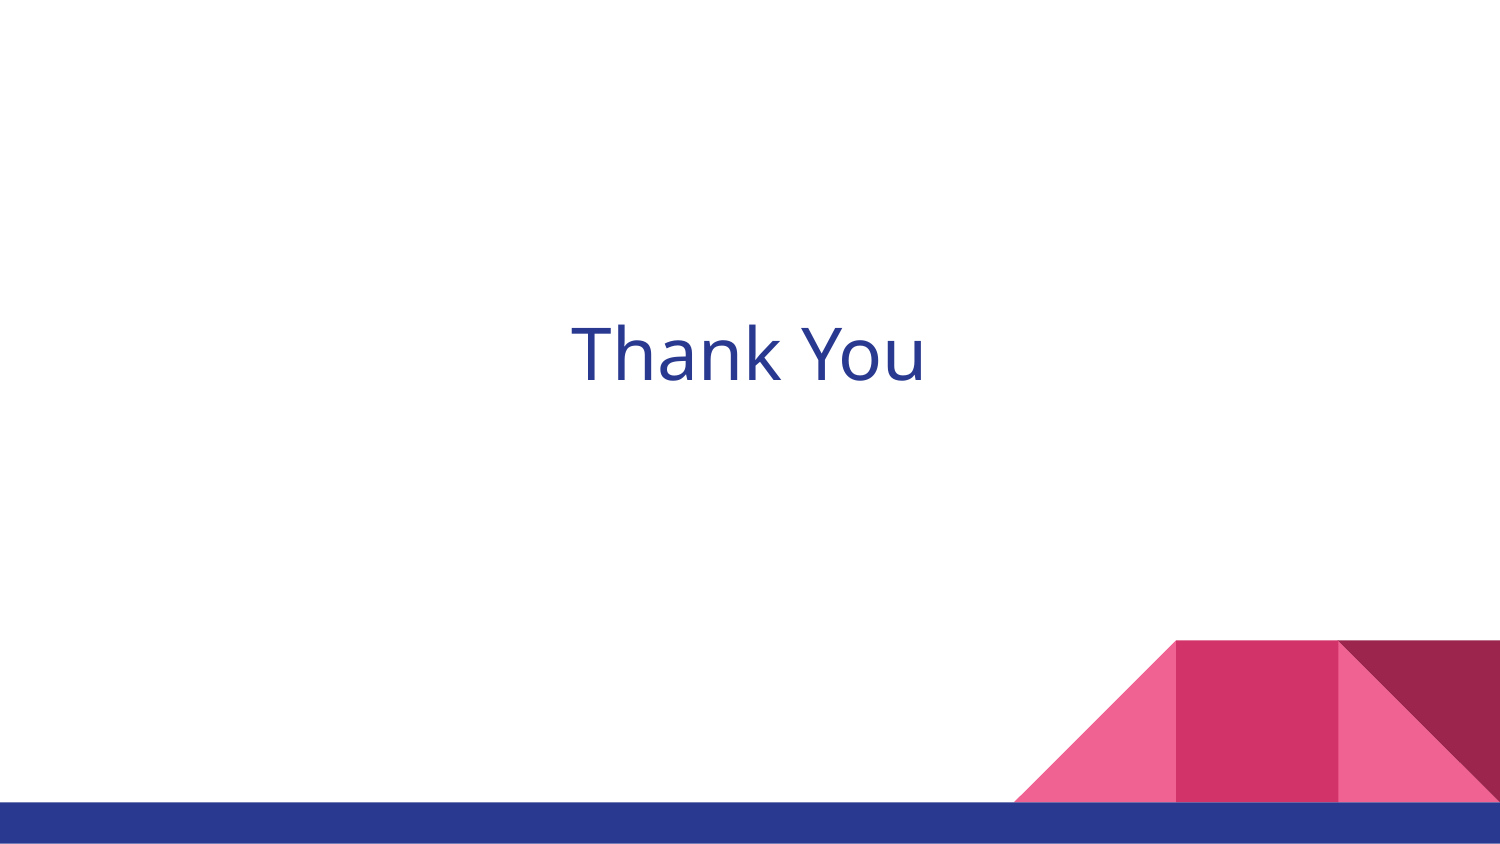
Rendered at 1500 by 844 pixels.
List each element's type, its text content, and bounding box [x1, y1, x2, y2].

title Thank You [51, 292, 1449, 392]
